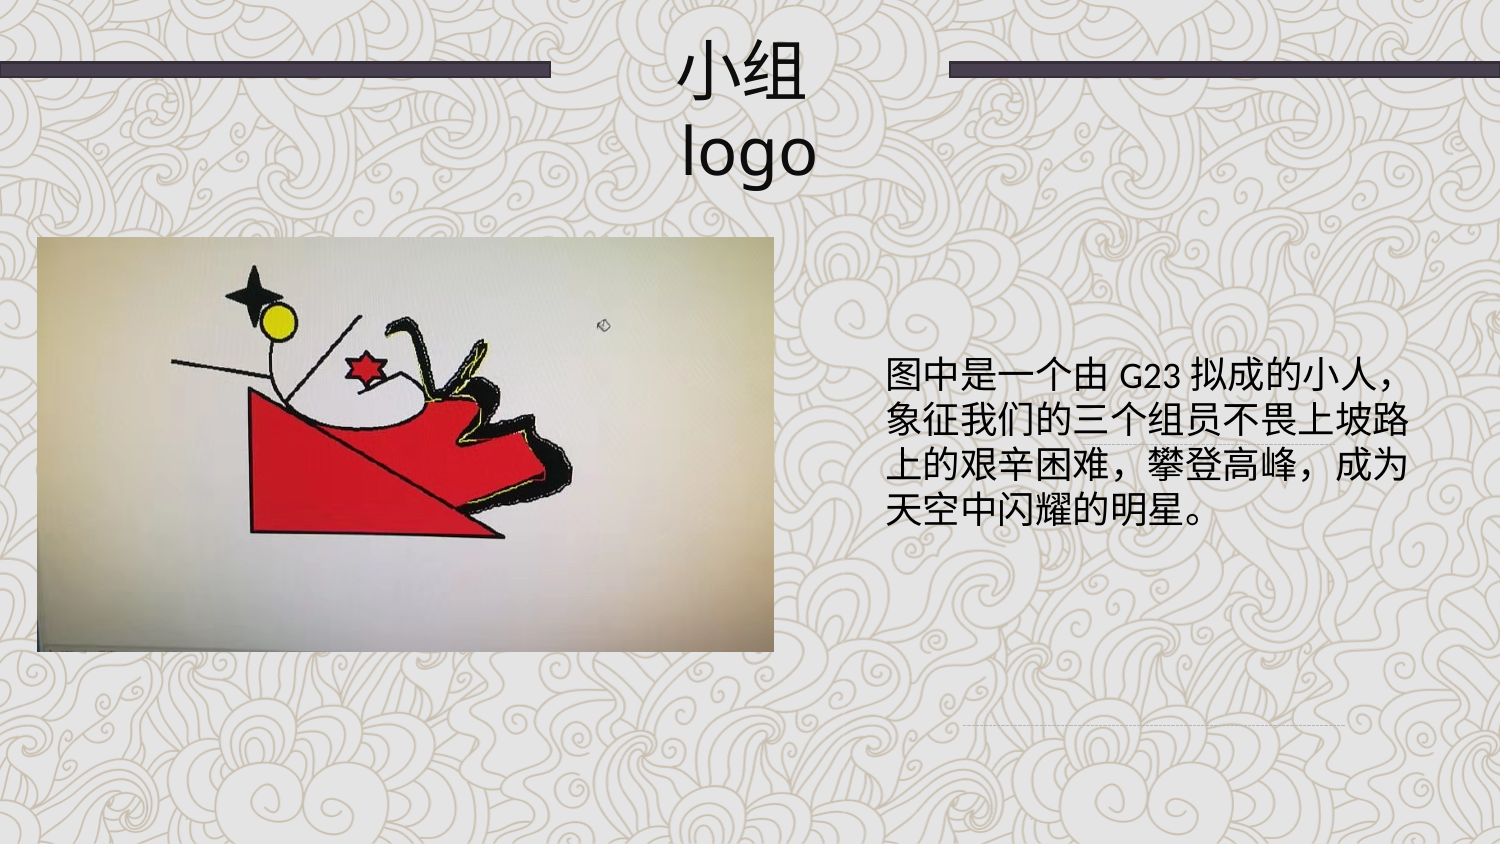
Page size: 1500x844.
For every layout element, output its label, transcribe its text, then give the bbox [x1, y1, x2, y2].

text_box [949, 61, 1500, 78]
text_box [0, 61, 551, 78]
text_box 图中是一个由G23拟成的小人，象征我们的三个组员不畏上坡路上的艰辛困难，攀登高峰，成为天空中闪耀的明星。 [870, 343, 1438, 539]
picture [37, 237, 774, 652]
text_box 小组logo [593, 21, 907, 197]
